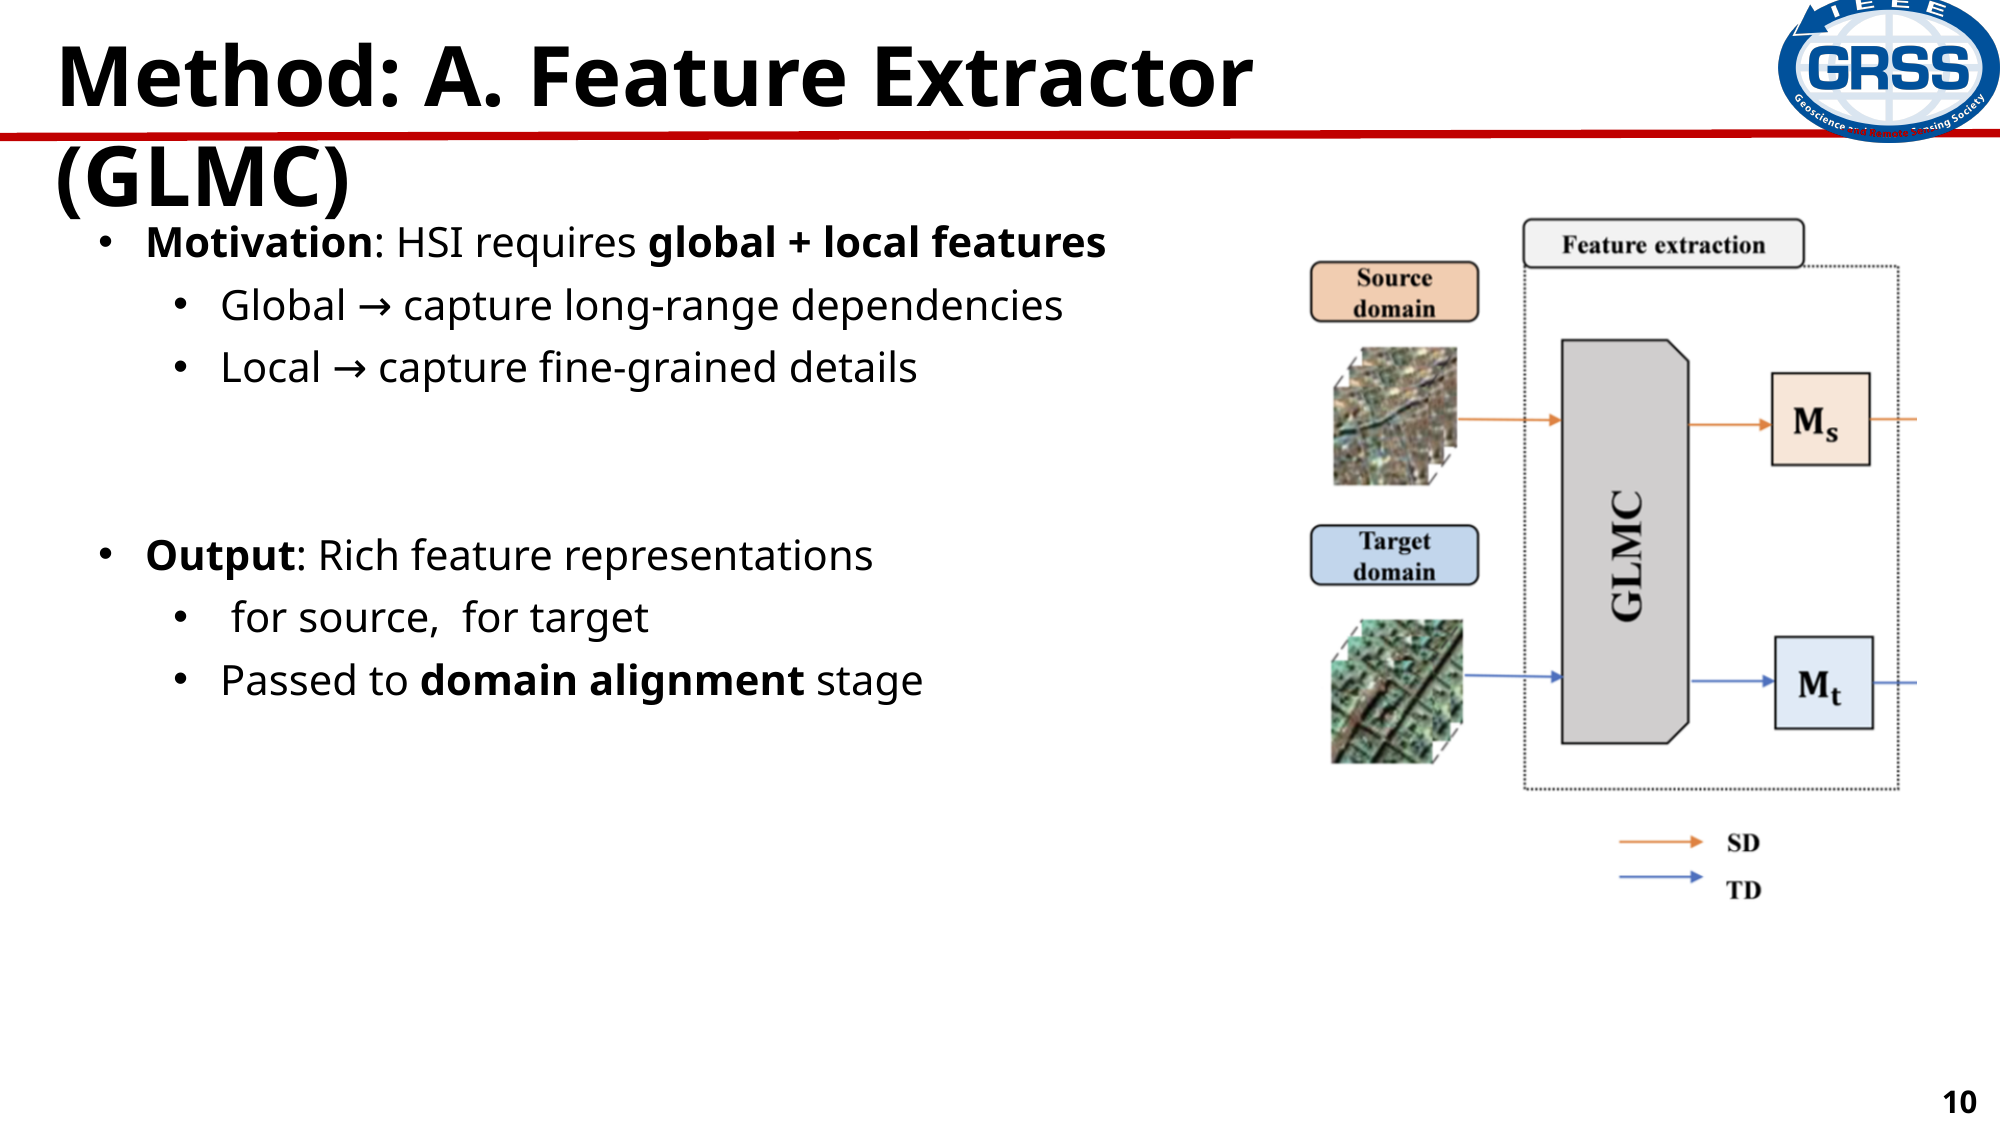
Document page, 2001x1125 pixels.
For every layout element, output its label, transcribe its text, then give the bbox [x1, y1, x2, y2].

text_box Method: A. Feature Extractor (GLMC) [41, 138, 1556, 231]
picture [1778, 0, 2000, 143]
text_box Method: A. Feature Extractor (GLMC) [41, 15, 1556, 132]
slide_number 10 [1655, 1073, 1993, 1125]
picture [1290, 150, 1917, 975]
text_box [0, 132, 1778, 138]
